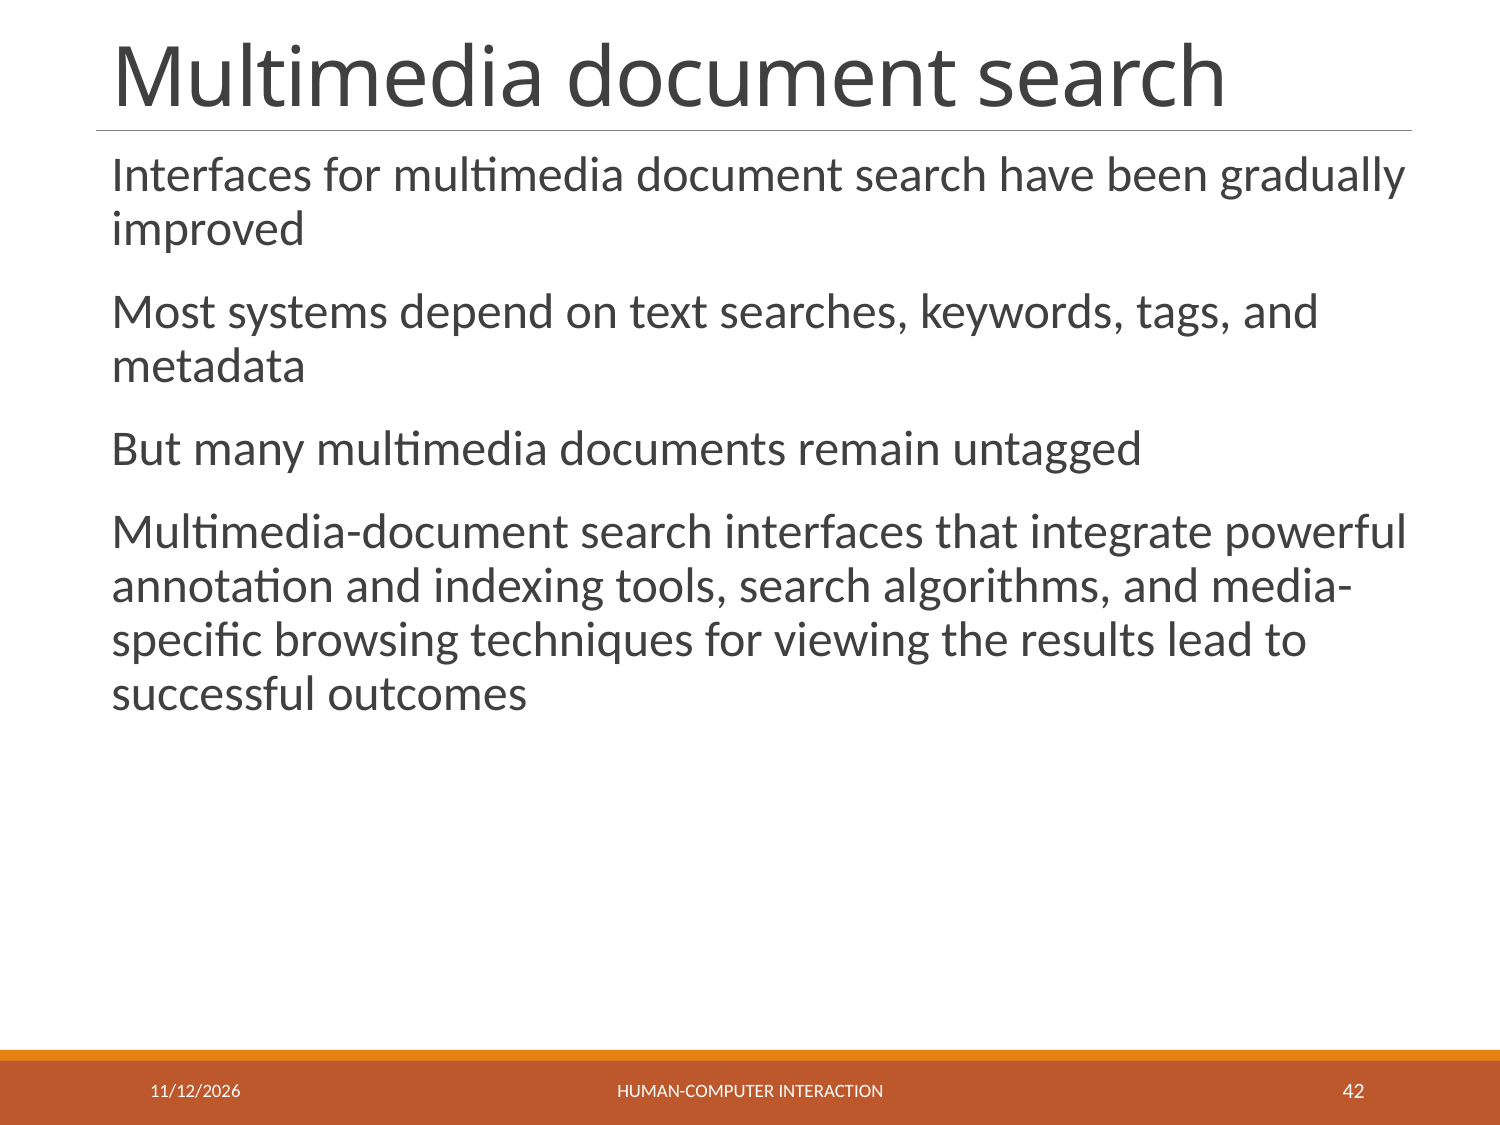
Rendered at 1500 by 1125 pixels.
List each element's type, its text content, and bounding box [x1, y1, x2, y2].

title Multimedia document search [96, 19, 1413, 131]
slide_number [135, 1059, 440, 1120]
footer Human-computer interaction [453, 1059, 1047, 1120]
slide_number 42 [1218, 1059, 1380, 1120]
list Interfaces for multimedia document search have been gradually improved Most systems depend on text searches, keywords, tags, and metadata But many multimedia documents remain untagged Multimedia-document search interfaces that integrate powerful annotation and indexing tools, search algorithms, and media-specific browsing techniques for viewing the results lead to successful outcomes [96, 140, 1413, 1034]
